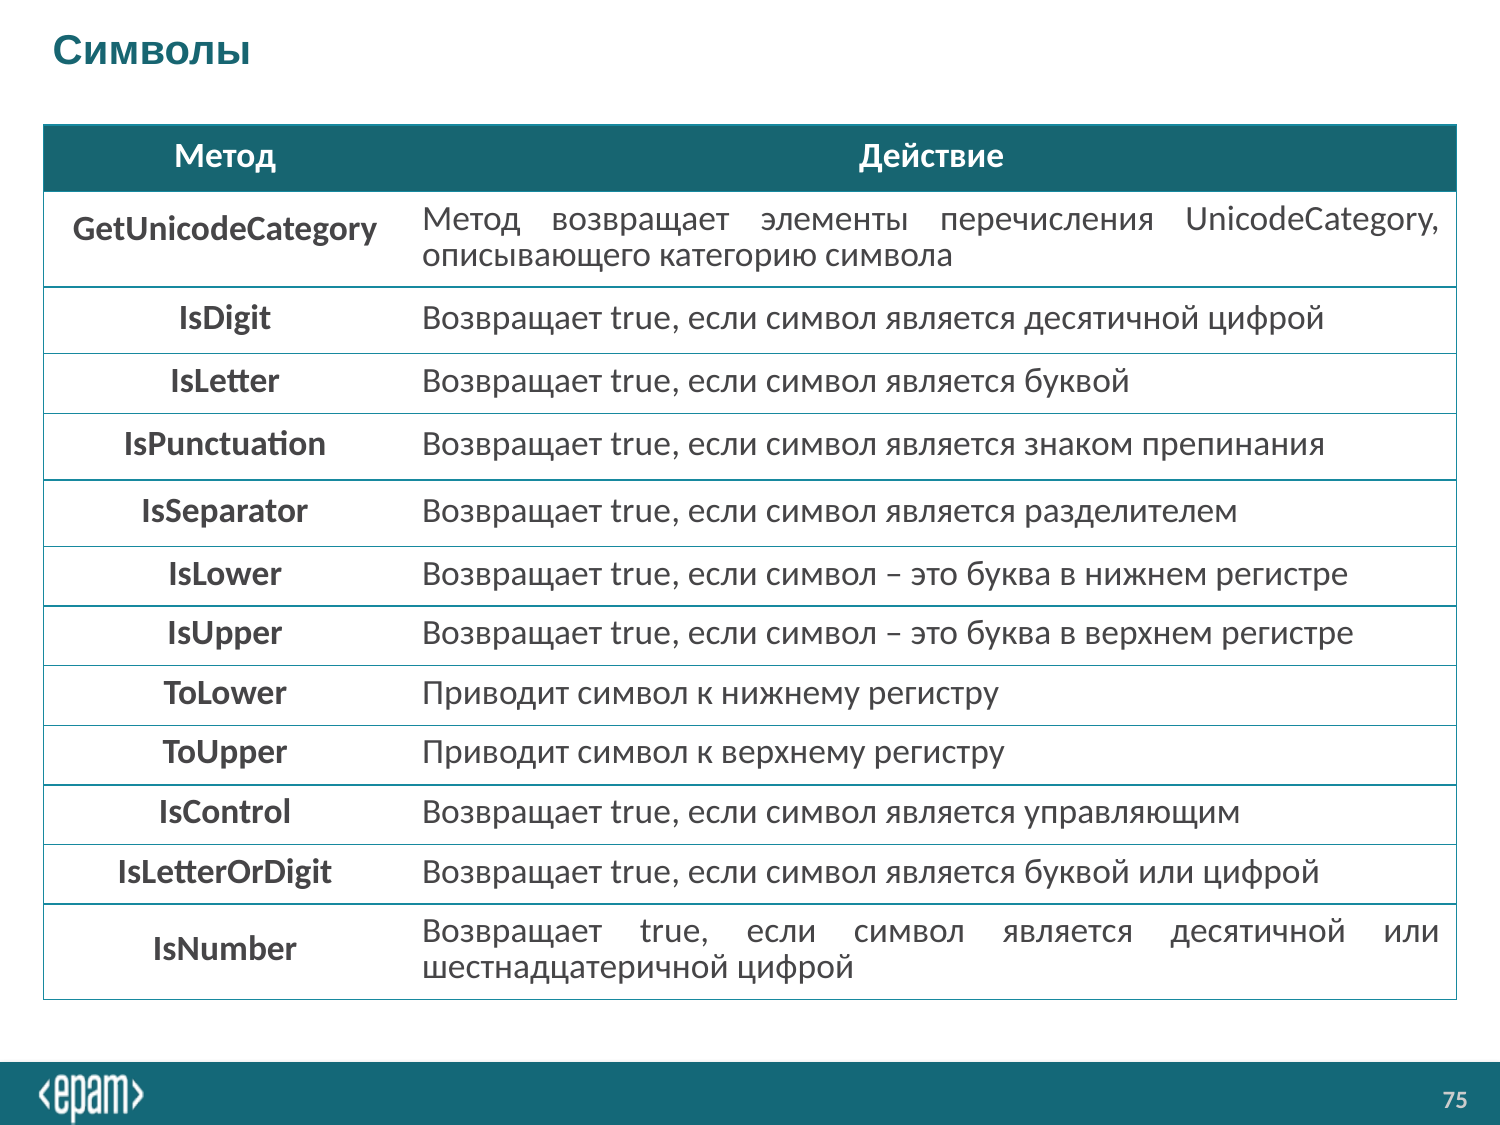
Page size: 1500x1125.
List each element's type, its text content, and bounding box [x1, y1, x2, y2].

table_cell IsLower [44, 547, 407, 605]
table_cell Приводит символ к нижнему регистру [407, 666, 1456, 725]
table_cell IsUpper [44, 607, 407, 665]
table_cell Возвращает true, если символ является десятичной цифрой [407, 288, 1456, 353]
table_cell Возвращает true, если символ – это буква в нижнем регистре [407, 547, 1456, 605]
table_cell Возвращает true, если символ является буквой или цифрой [407, 845, 1456, 903]
table_cell IsLetterOrDigit [44, 845, 407, 903]
table_cell GetUnicodeCategory [44, 192, 407, 286]
table_cell Возвращает true, если символ – это буква в верхнем регистре [407, 607, 1456, 665]
table_cell Метод возвращает элементы перечисления UnicodeCategory, описывающего категорию символа [407, 192, 1456, 286]
title Символы [0, 0, 1500, 95]
table_cell IsSeparator [44, 481, 407, 546]
table_header Метод [44, 126, 407, 191]
table_cell ToLower [44, 666, 407, 725]
table_cell IsDigit [44, 288, 407, 353]
table_cell ToUpper [44, 726, 407, 784]
table_cell Возвращает true, если символ является разделителем [407, 481, 1456, 546]
table_cell IsPunctuation [44, 414, 407, 479]
table_cell Приводит символ к верхнему регистру [407, 726, 1456, 784]
table_cell Возвращает true, если символ является знаком препинания [407, 414, 1456, 479]
table_header Действие [407, 126, 1456, 191]
table_cell IsLetter [44, 354, 407, 413]
table_cell IsControl [44, 786, 407, 844]
picture [38, 1074, 144, 1125]
table_cell IsNumber [44, 905, 407, 999]
table_cell Возвращает true, если символ является управляющим [407, 786, 1456, 844]
table_cell Возвращает true, если символ является десятичной или шестнадцатеричной цифрой [407, 905, 1456, 999]
table_cell Возвращает true, если символ является буквой [407, 354, 1456, 413]
